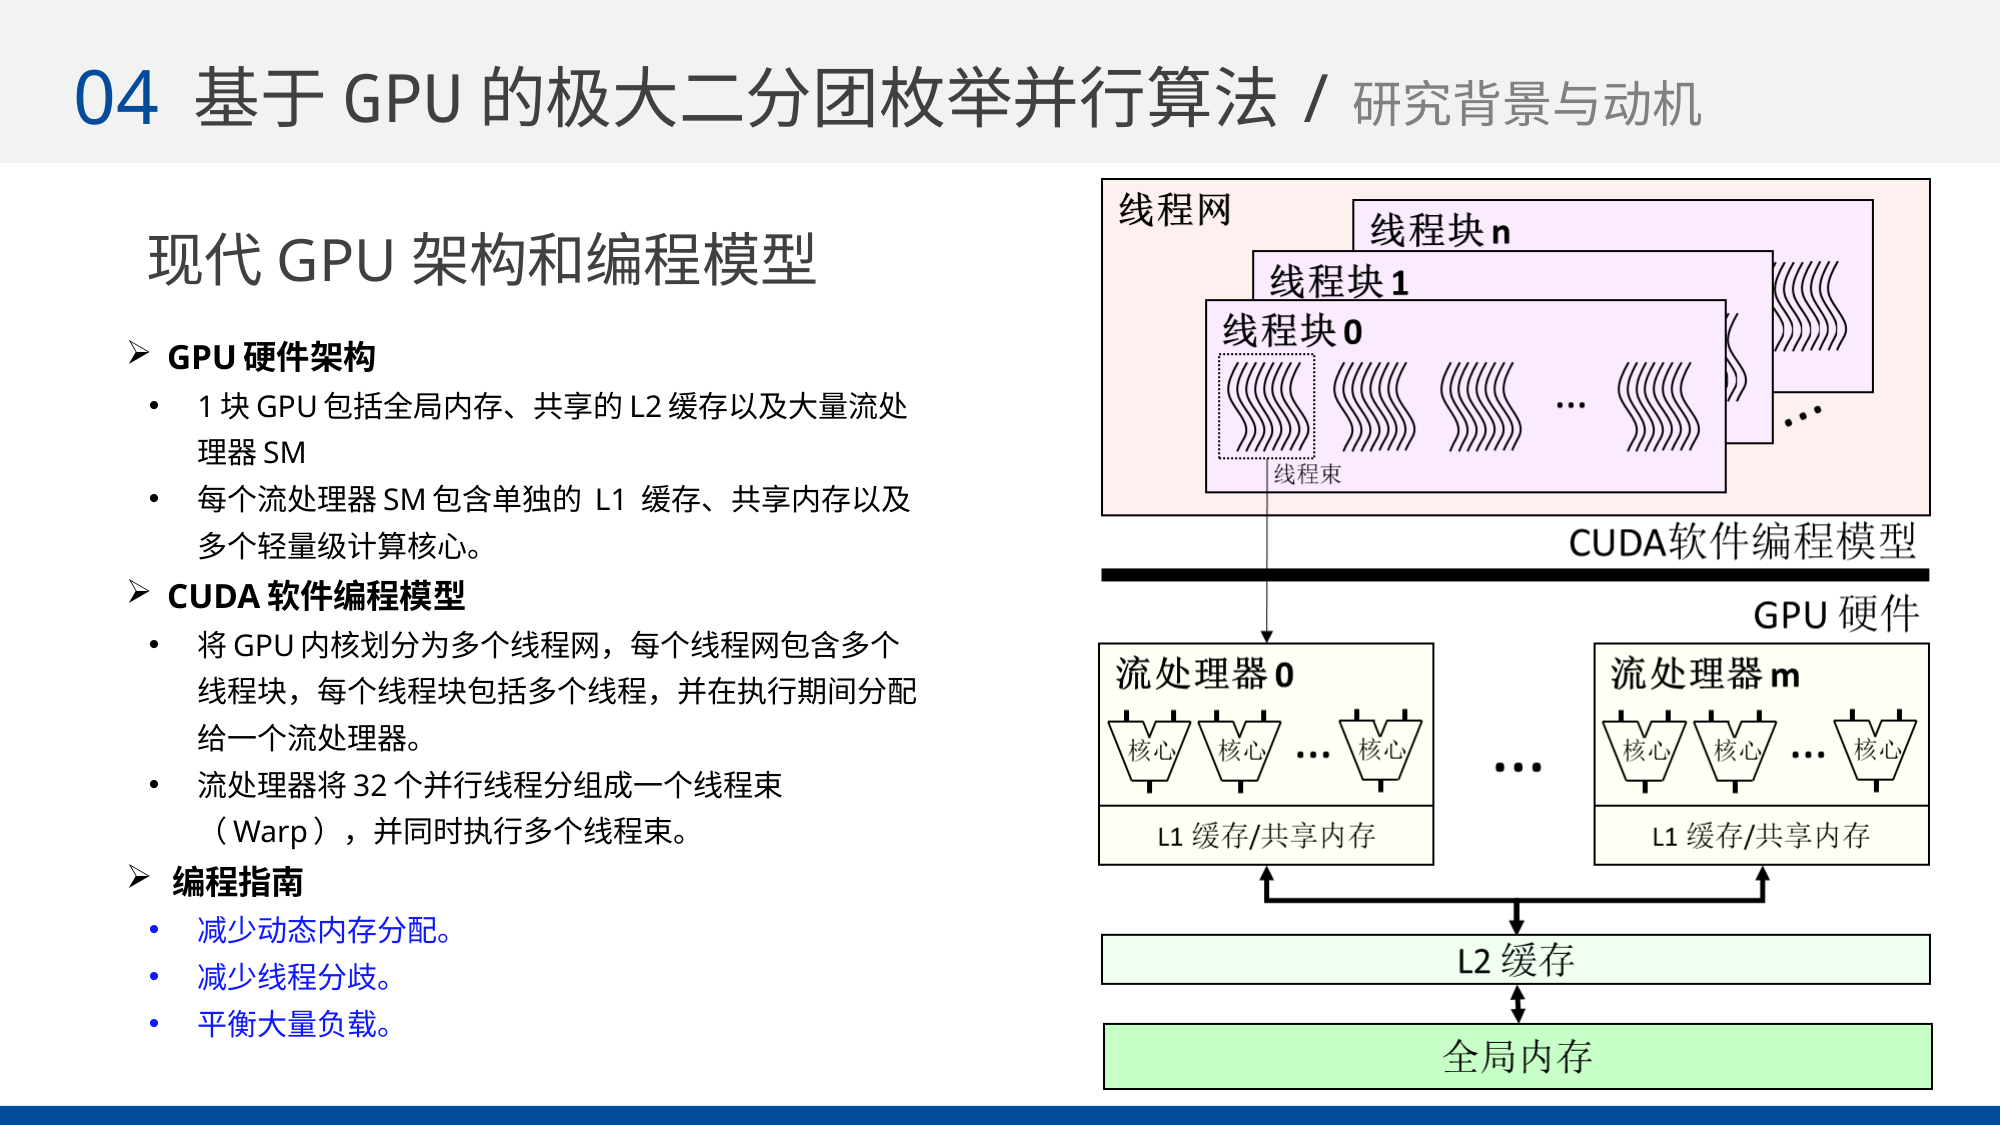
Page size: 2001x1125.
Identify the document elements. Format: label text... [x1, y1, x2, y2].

text_box 现代GPU架构和编程模型 [131, 215, 1061, 301]
picture [1091, 171, 1947, 1099]
text_box [0, 1105, 2000, 1125]
text_box GPU硬件架构 1块GPU包括全局内存、共享的L2缓存以及大量流处理器SM 每个流处理器SM包含单独的 L1 缓存、共享内存以及多个轻量级计算核心。 CUDA软件编程模型 将GPU内核划分为多个线程网，每个线程网包含多个线程块，每个线程块包括多个线程，并在执行期间分配给一个流处理器。 流处理器将32个并行线程分组成一个线程束（Warp），并同时执行多个线程束。 编程指南 减少动态内存分配。 减少线程分歧。 平衡大量负载。 [111, 317, 944, 1053]
text_box 基于GPU的极大二分团枚举并行算法/研究背景与动机 [179, 48, 1805, 144]
text_box [0, 0, 2000, 164]
text_box 04 [53, 42, 179, 147]
